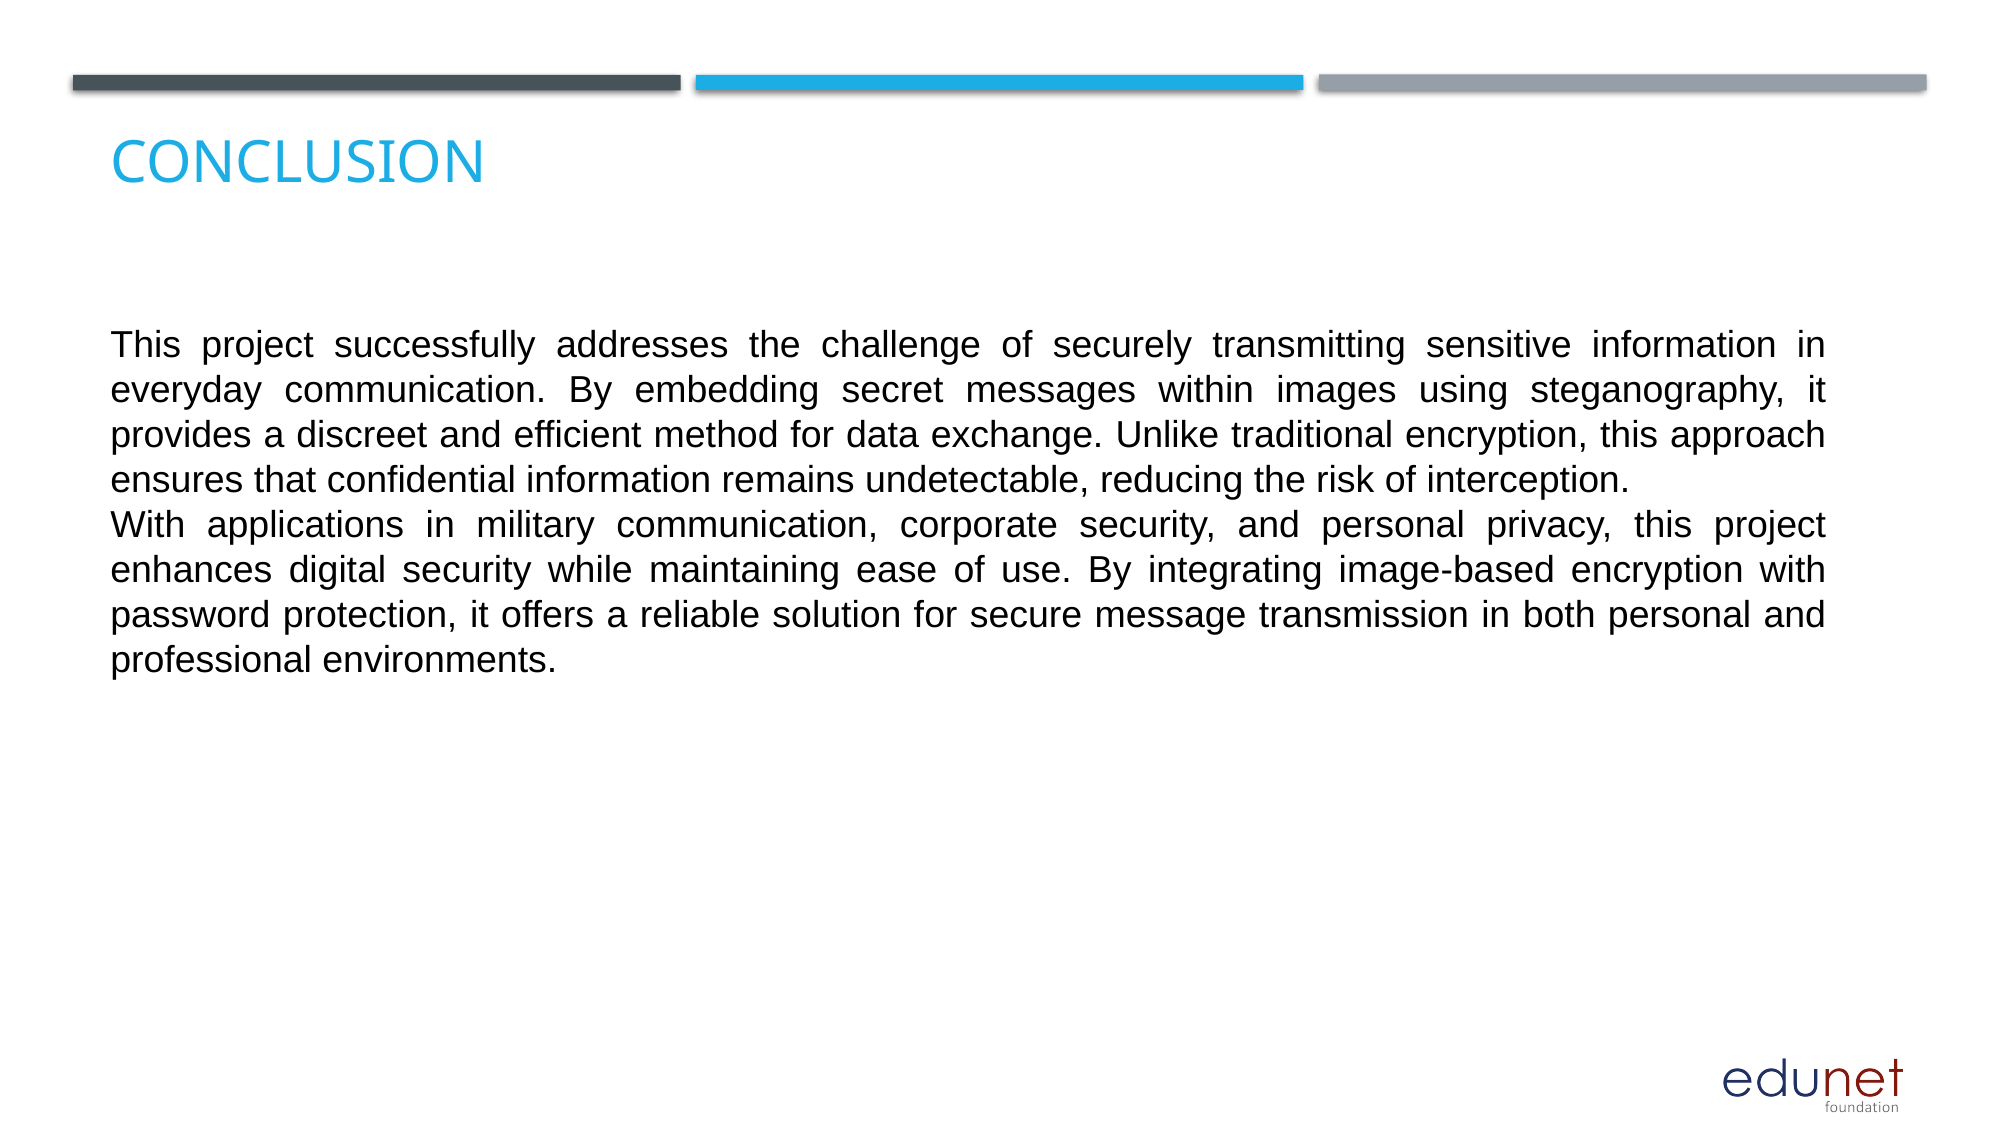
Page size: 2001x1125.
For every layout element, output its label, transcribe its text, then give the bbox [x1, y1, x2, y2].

list This project successfully addresses the challenge of securely transmitting sensitive information in everyday communication. By embedding secret messages within images using steganography, it provides a discreet and efficient method for data exchange. Unlike traditional encryption, this approach ensures that confidential information remains undetectable, reducing the risk of interception. With applications in military communication, corporate security, and personal privacy, this project enhances digital security while maintaining ease of use. By integrating image-based encryption with password protection, it offers a reliable solution for secure message transmission in both personal and professional environments. [95, 151, 1842, 804]
picture [1719, 1056, 1905, 1116]
title Conclusion [95, 115, 1905, 203]
